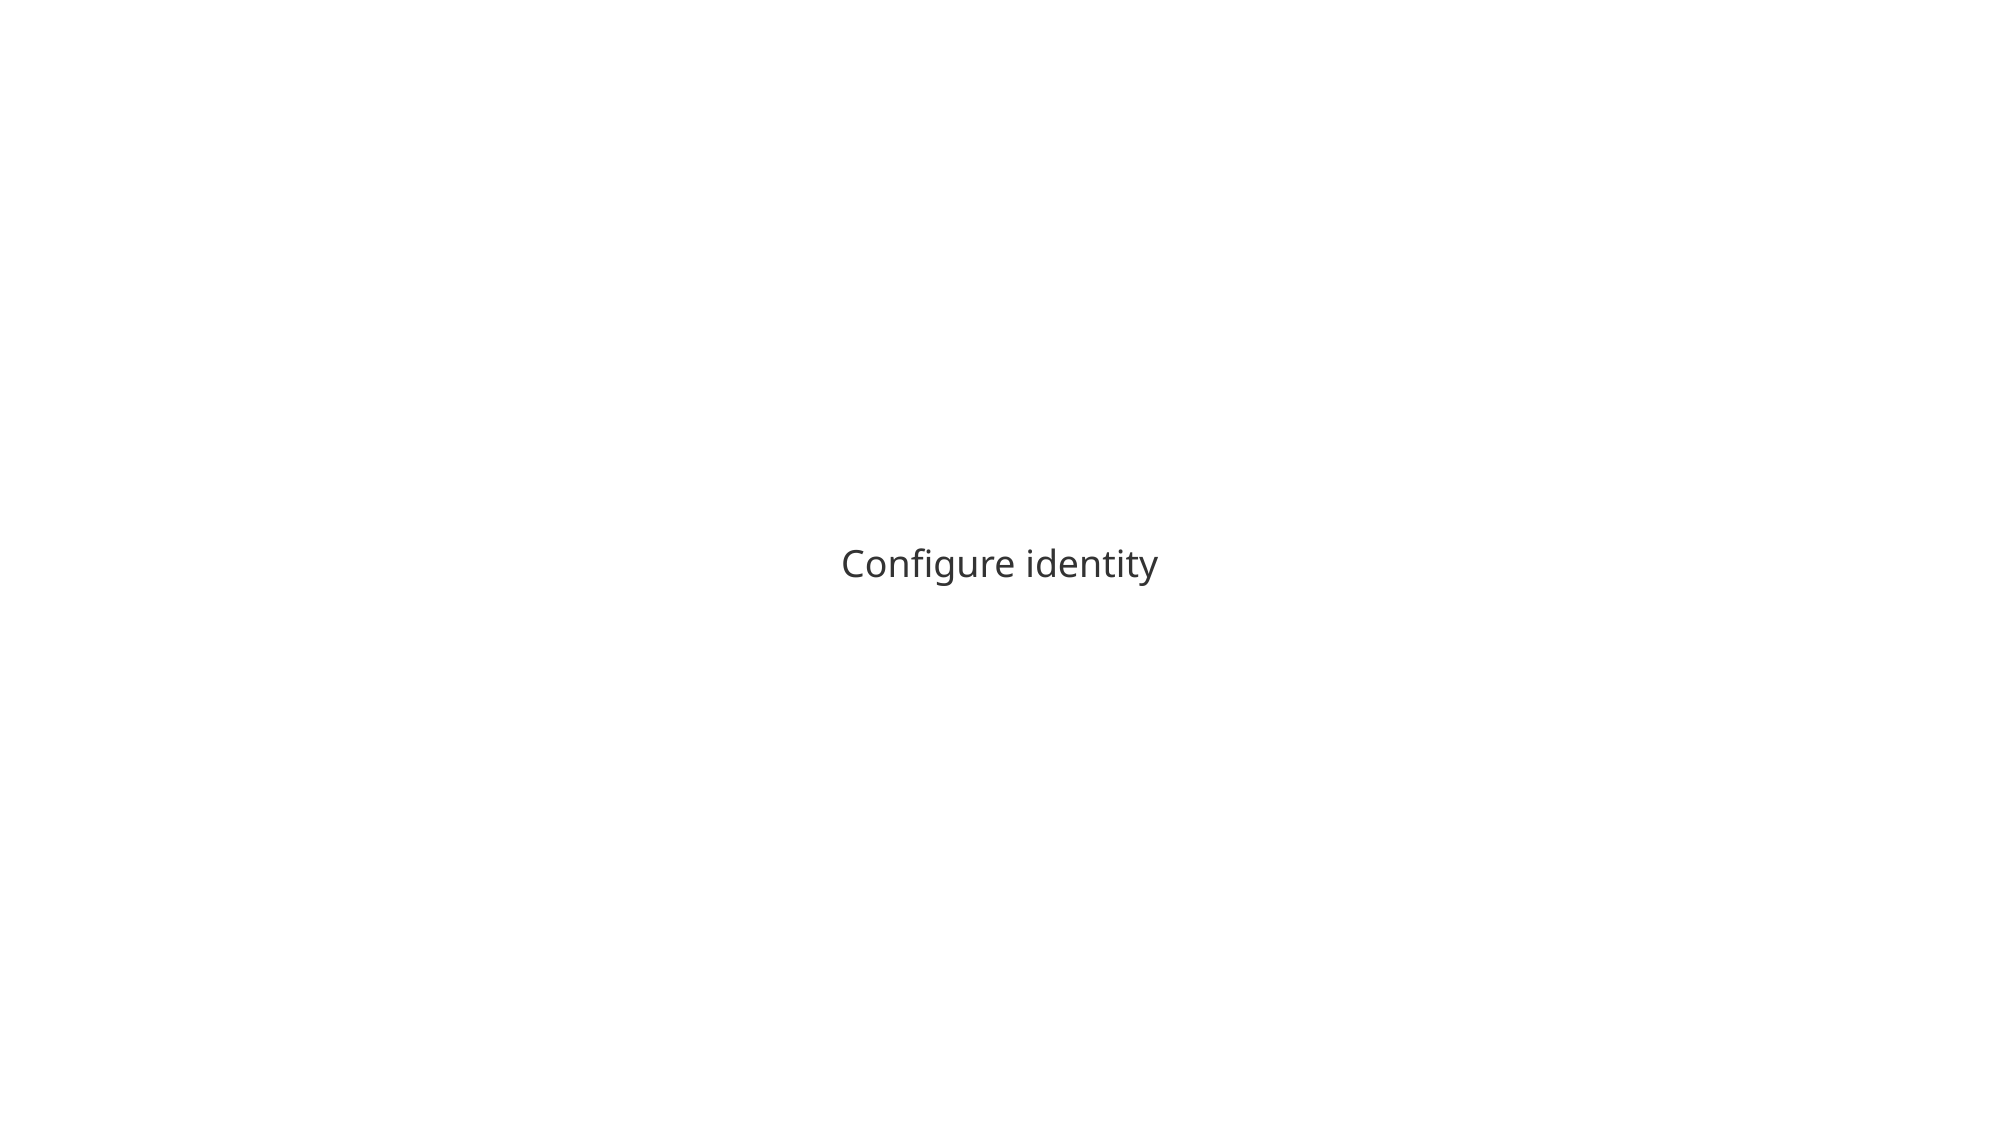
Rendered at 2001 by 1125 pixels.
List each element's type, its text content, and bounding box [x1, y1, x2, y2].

text_box Configure identity [411, 532, 1589, 592]
